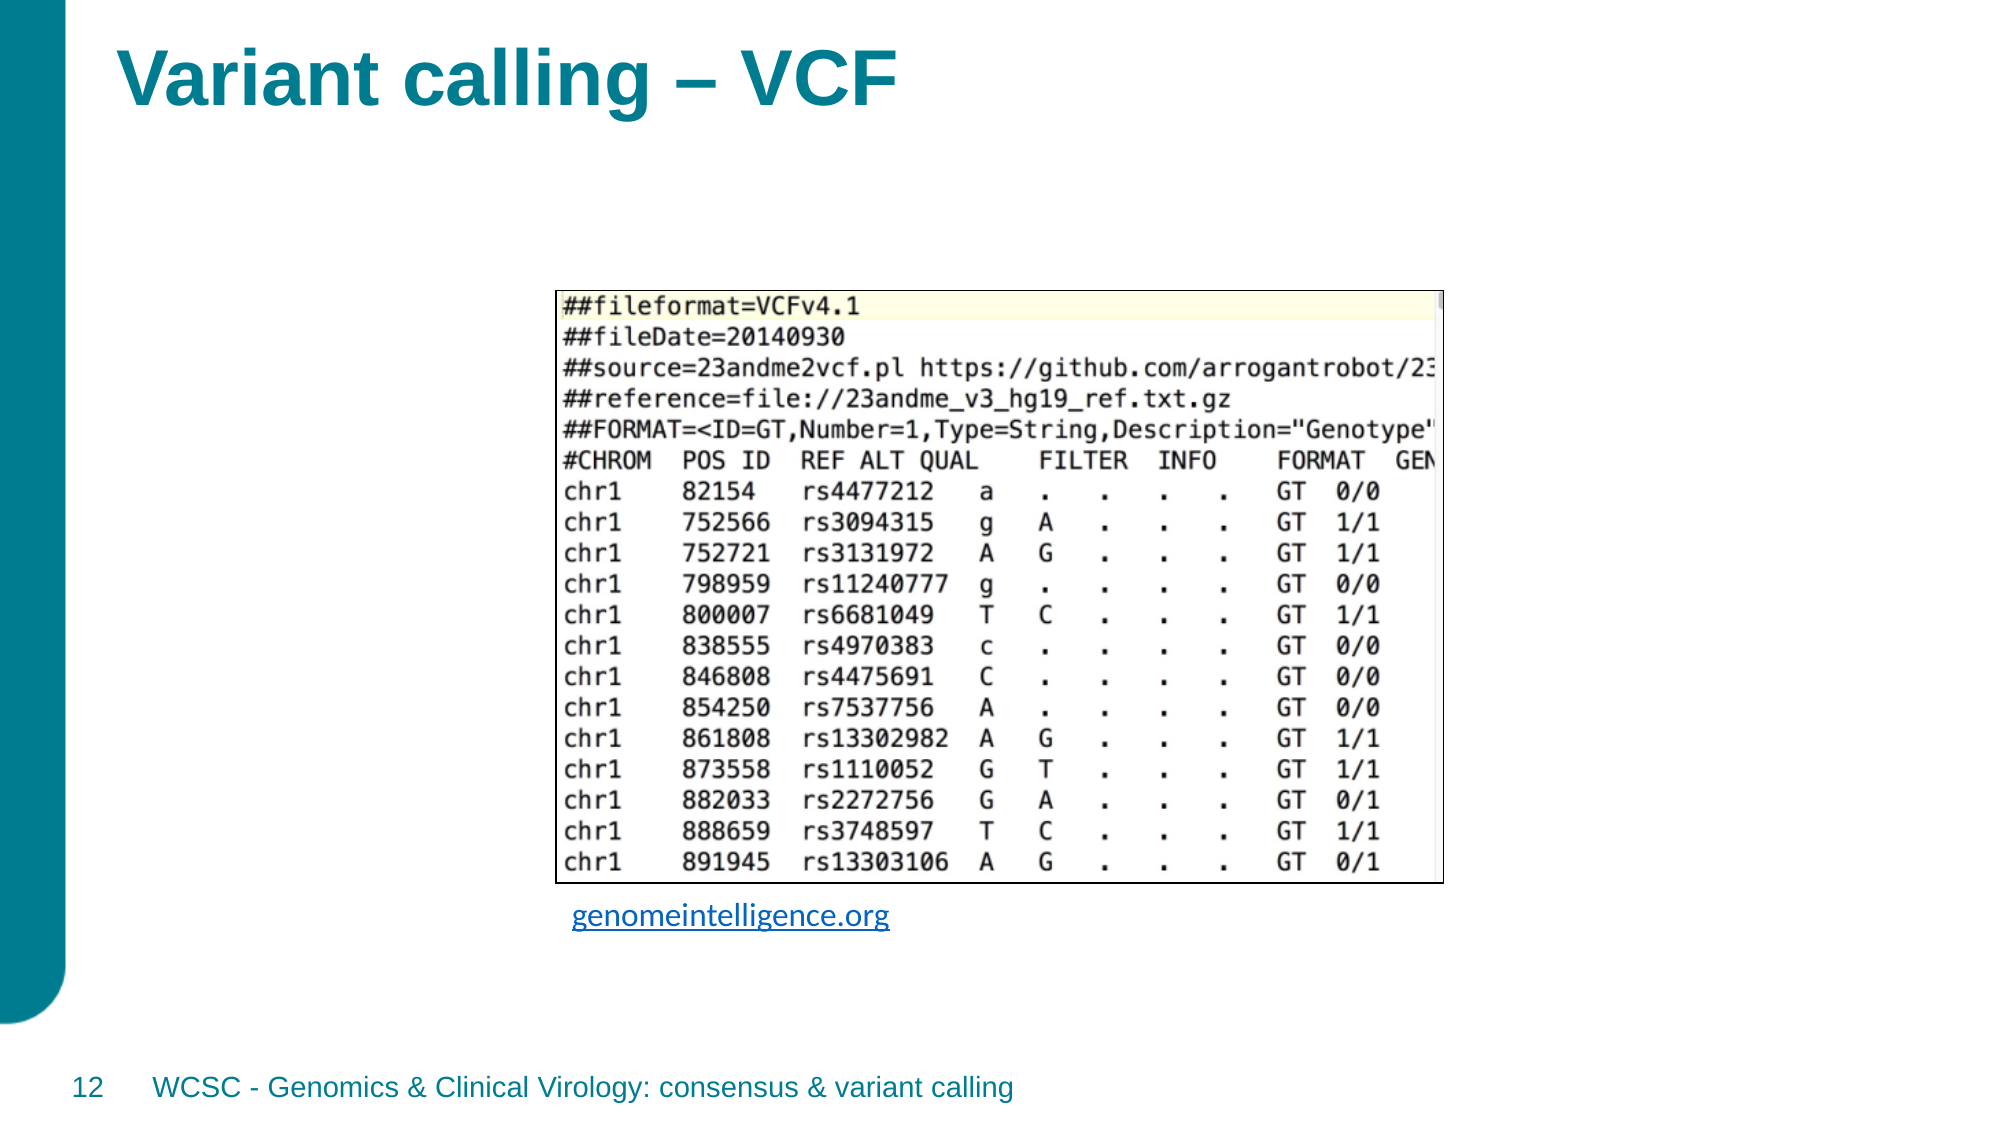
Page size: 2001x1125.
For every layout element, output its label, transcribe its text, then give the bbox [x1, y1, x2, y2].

title Variant calling – VCF [101, 29, 1926, 189]
footer WCSC - Genomics & Clinical Virology: consensus & variant calling [137, 1056, 1780, 1116]
slide_number 12 [21, 1056, 120, 1117]
picture [556, 291, 1443, 883]
text_box genomeintelligence.org [557, 885, 1089, 941]
